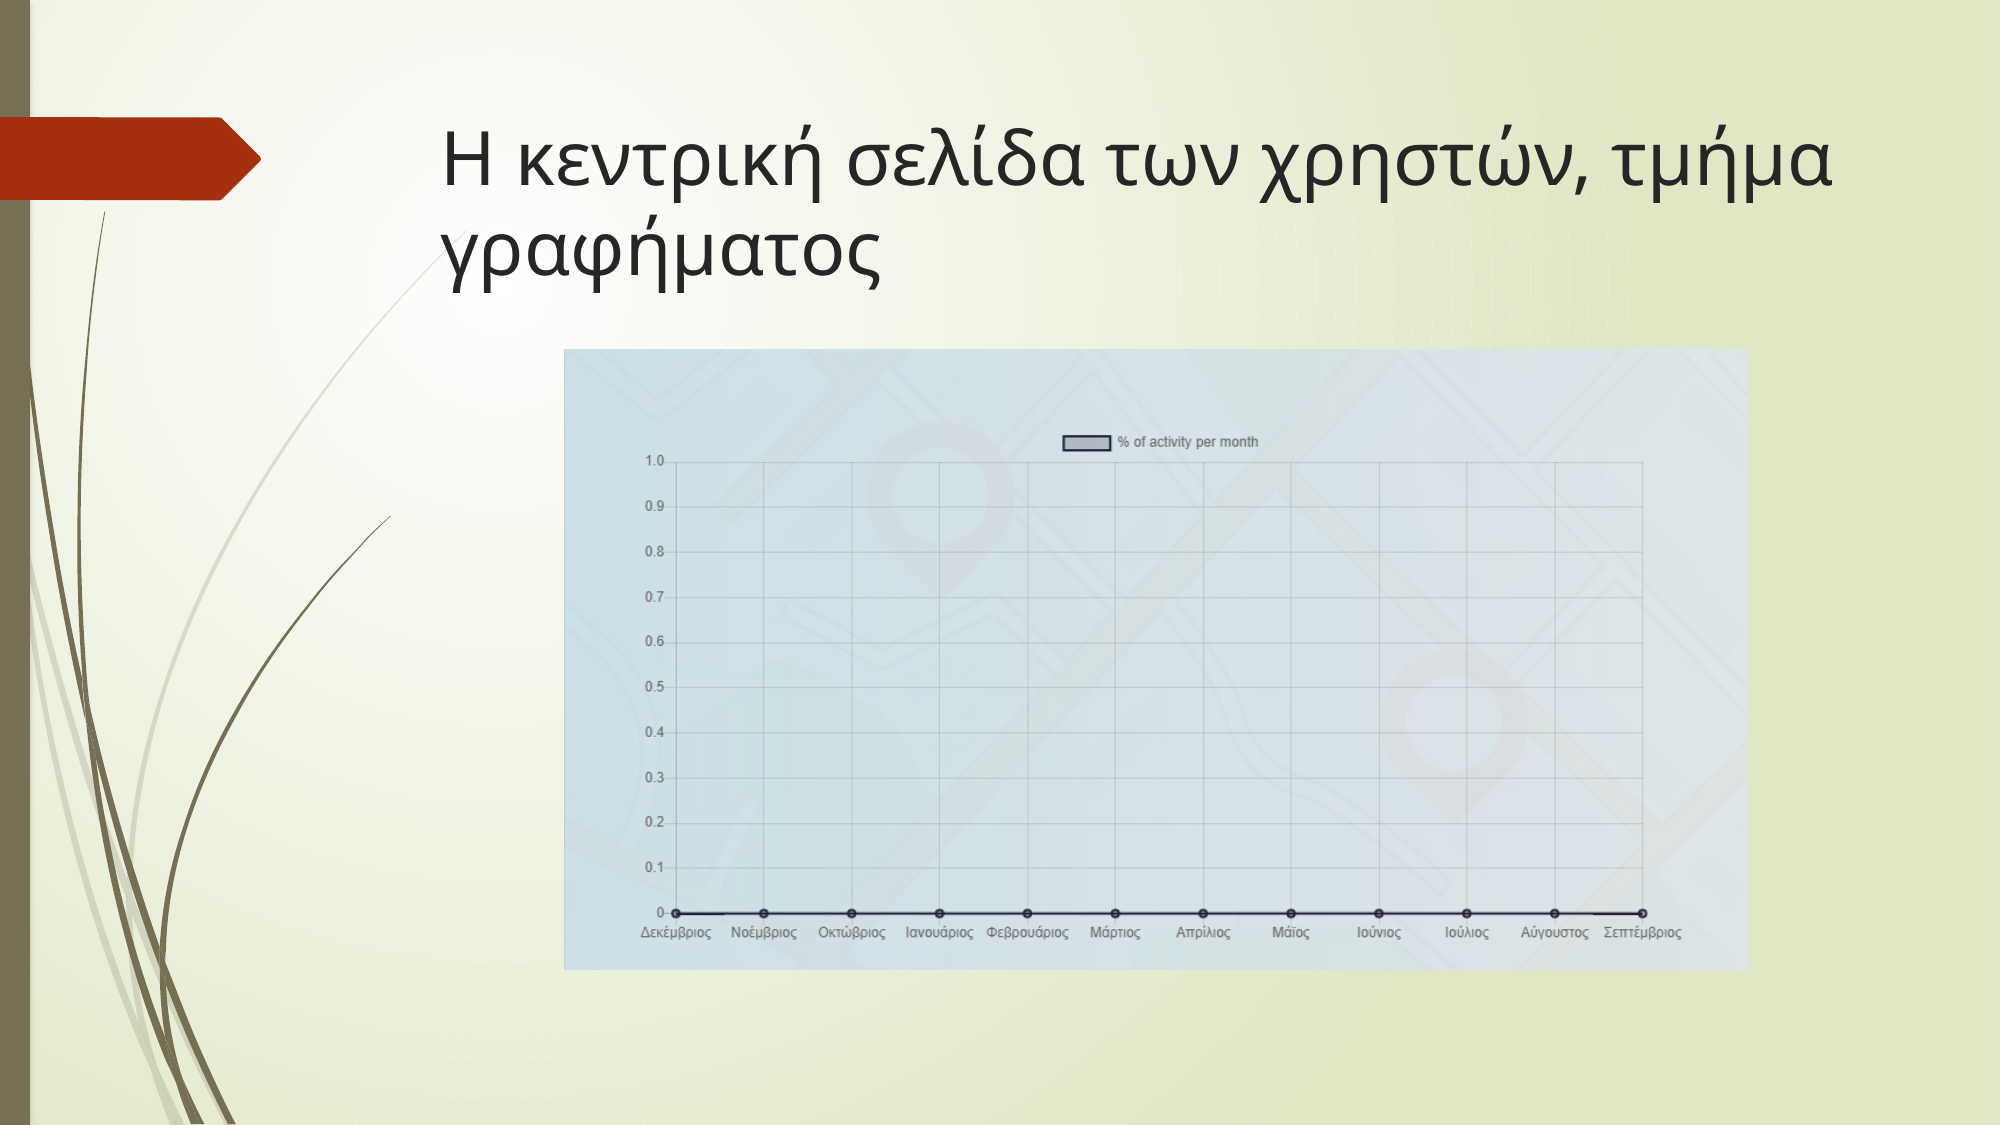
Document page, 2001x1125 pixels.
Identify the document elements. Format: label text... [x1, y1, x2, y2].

title Η κεντρική σελίδα των χρηστών, τμήμα γραφήματος [425, 102, 1888, 313]
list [564, 349, 1748, 971]
